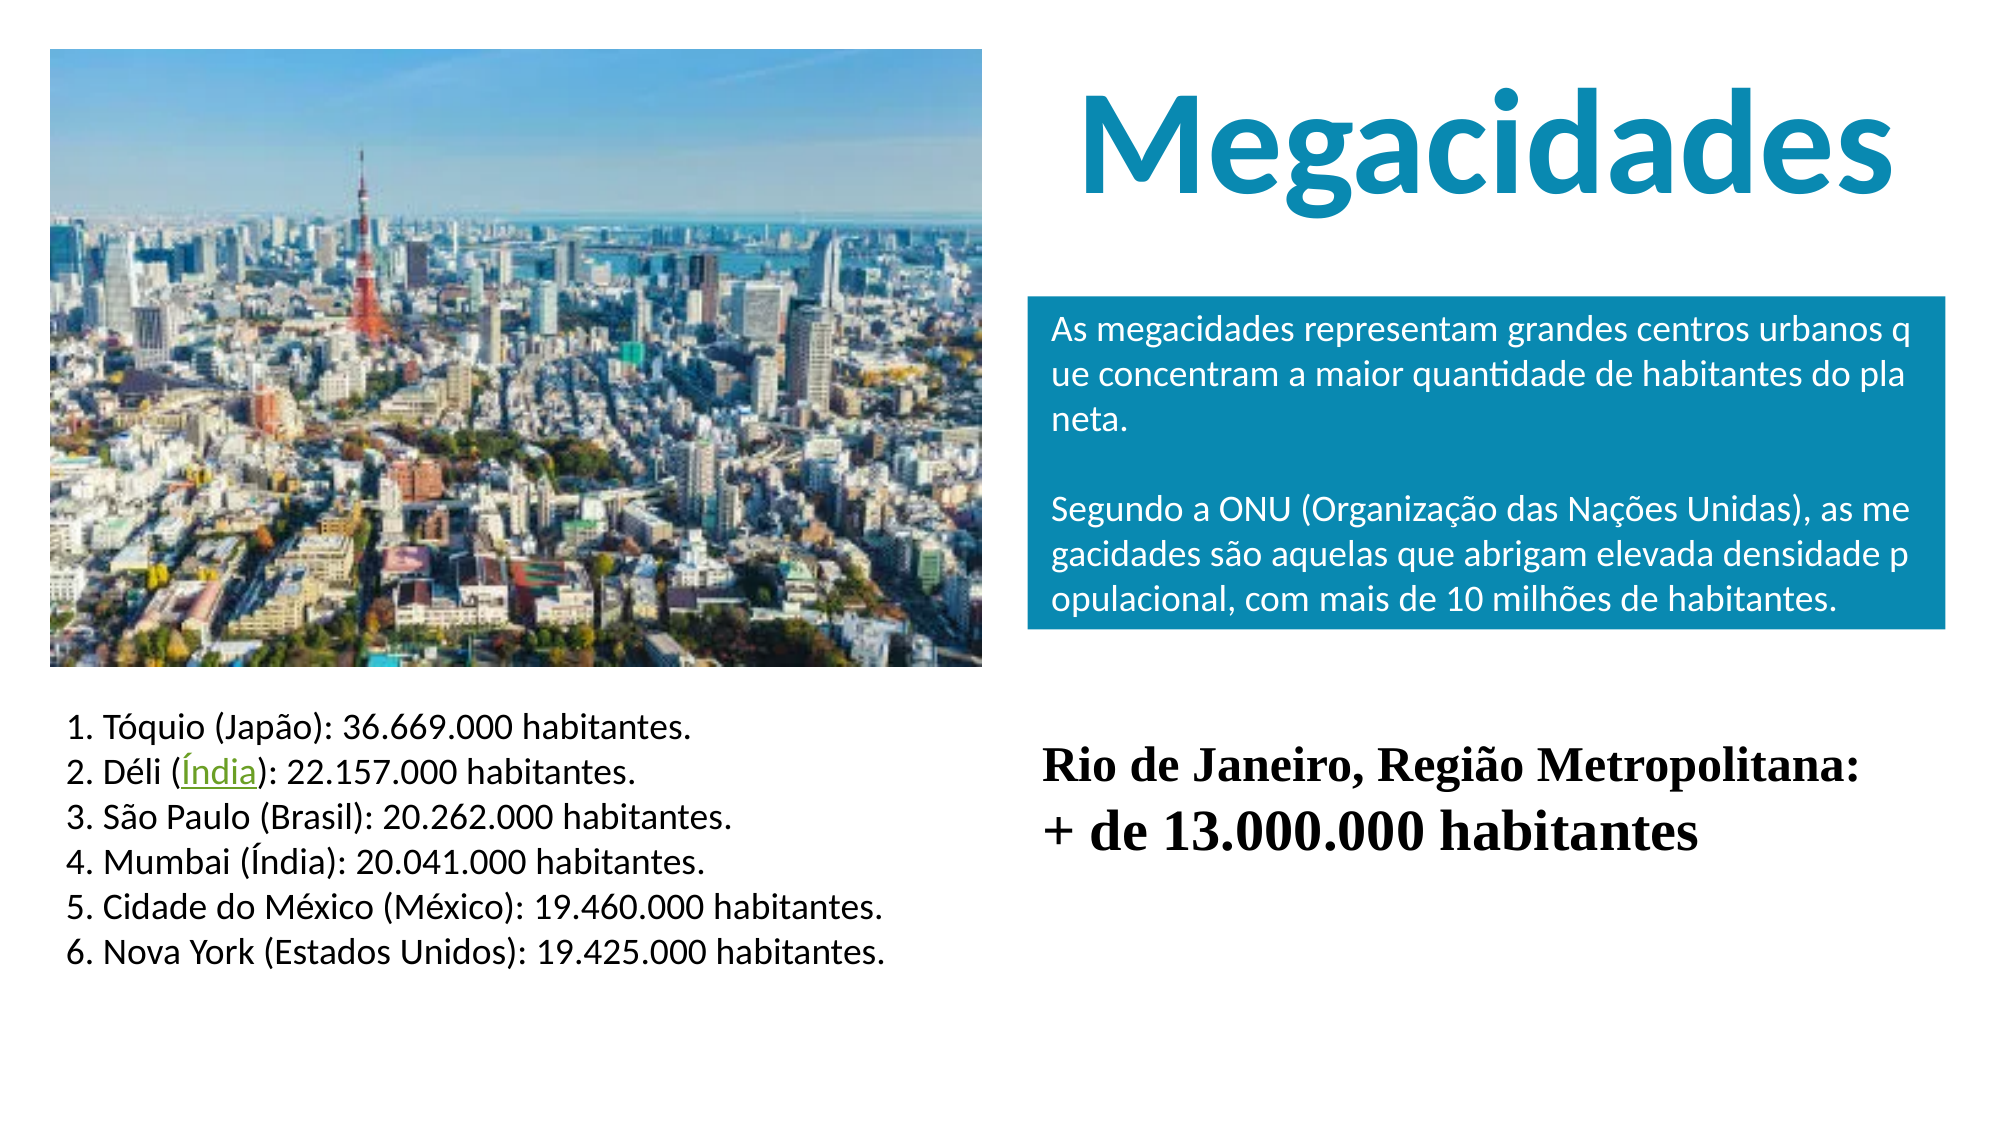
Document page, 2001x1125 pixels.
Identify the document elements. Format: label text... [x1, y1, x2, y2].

text_box Rio de Janeiro, Região Metropolitana: + de 13.000.000 habitantes [1027, 724, 1923, 870]
text_box Tóquio (Japão): 36.669.000 habitantes​. Déli (Índia): 22.157.000 habitantes​. São Paulo (Brasil): 20.262.000 habitantes​. Mumbai (Índia): 20.041.000 habitantes​. Cidade do México (México): 19.460.000 habitantes​. Nova York (Estados Unidos): 19.425.000 habitantes. [50, 694, 982, 980]
text_box Megacidades [1027, 36, 1946, 232]
text_box As megacidades representam grandes centros urbanos que concentram a maior quantidade de habitantes do planeta. Segundo a ONU (Organização das Nações Unidas), as megacidades são aquelas que abrigam elevada densidade populacional, com mais de 10 milhões de habitantes. [1027, 295, 1946, 631]
picture [50, 49, 982, 667]
